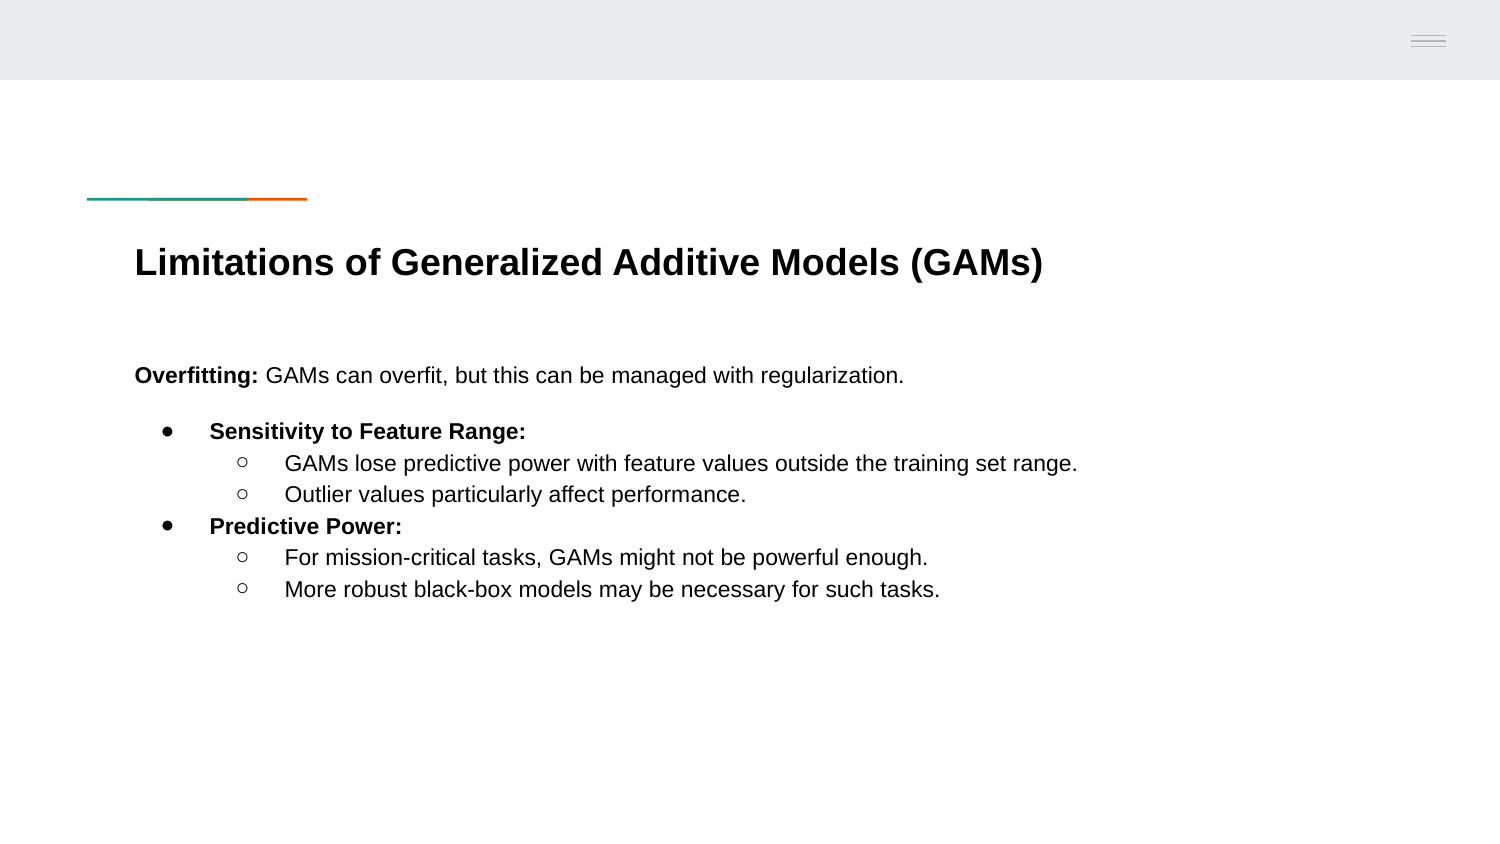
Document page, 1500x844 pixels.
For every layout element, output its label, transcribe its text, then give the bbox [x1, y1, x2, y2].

list Overfitting: GAMs can overfit, but this can be managed with regularization. Sensitivity to Feature Range: GAMs lose predictive power with feature values outside the training set range. Outlier values particularly affect performance. Predictive Power: For mission-critical tasks, GAMs might not be powerful enough. More robust black-box models may be necessary for such tasks. [119, 341, 1381, 712]
title Limitations of Generalized Additive Models (GAMs) [119, 216, 1381, 305]
